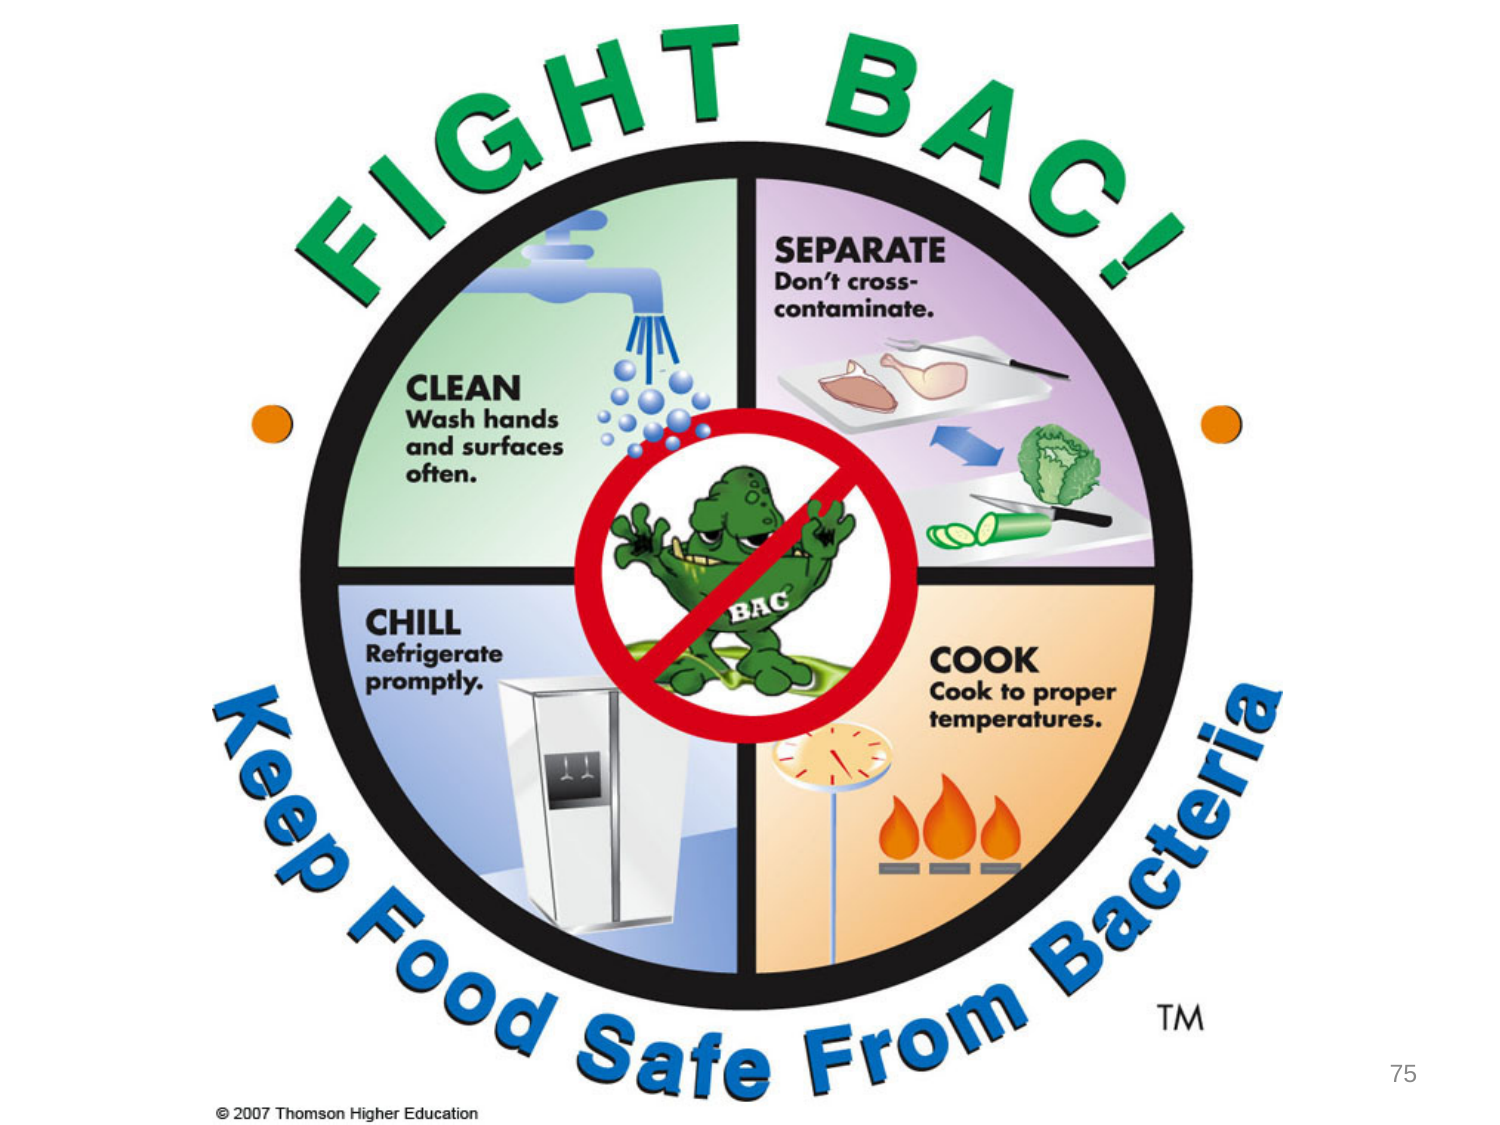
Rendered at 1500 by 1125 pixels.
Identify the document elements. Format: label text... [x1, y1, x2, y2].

slide_number 75 [1379, 1050, 1426, 1095]
picture [212, 24, 1283, 1125]
